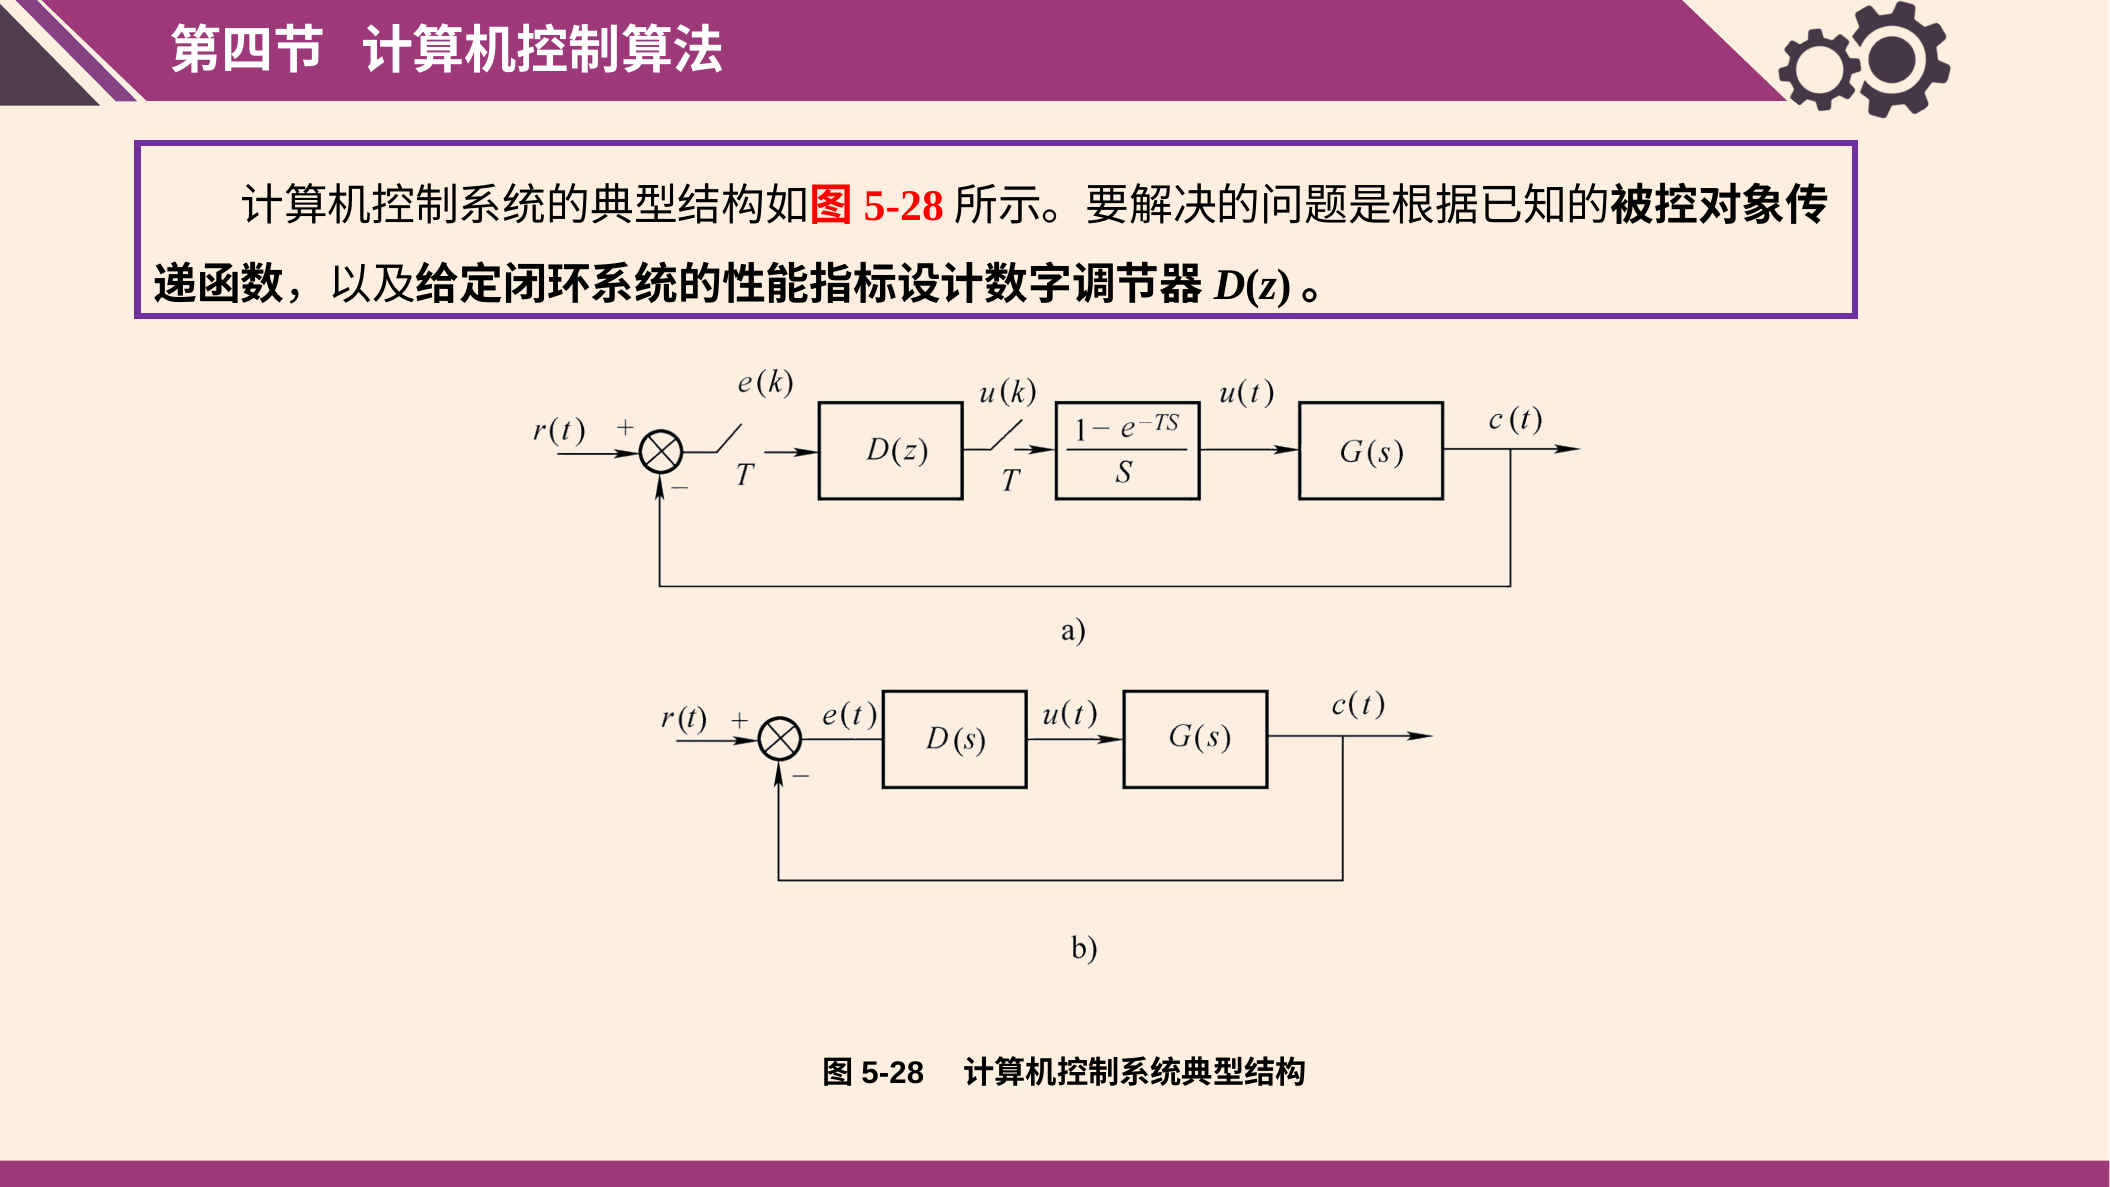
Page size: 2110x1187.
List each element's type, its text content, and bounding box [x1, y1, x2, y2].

text_box 计算机控制系统的典型结构如图5-28所示。要解决的问题是根据已知的被控对象传递函数，以及给定闭环系统的性能指标设计数字调节器D(z)。 [136, 142, 1856, 317]
text_box [40, 0, 1790, 103]
text_box [0, 2, 103, 107]
picture [1793, 0, 1942, 139]
text_box [0, 1160, 2110, 1187]
text_box [13, 0, 140, 103]
text_box 图5-28 计算机控制系统典型结构 [807, 1025, 1409, 1098]
text_box 第四节 计算机控制算法 [153, 8, 1460, 87]
picture [522, 363, 1585, 969]
